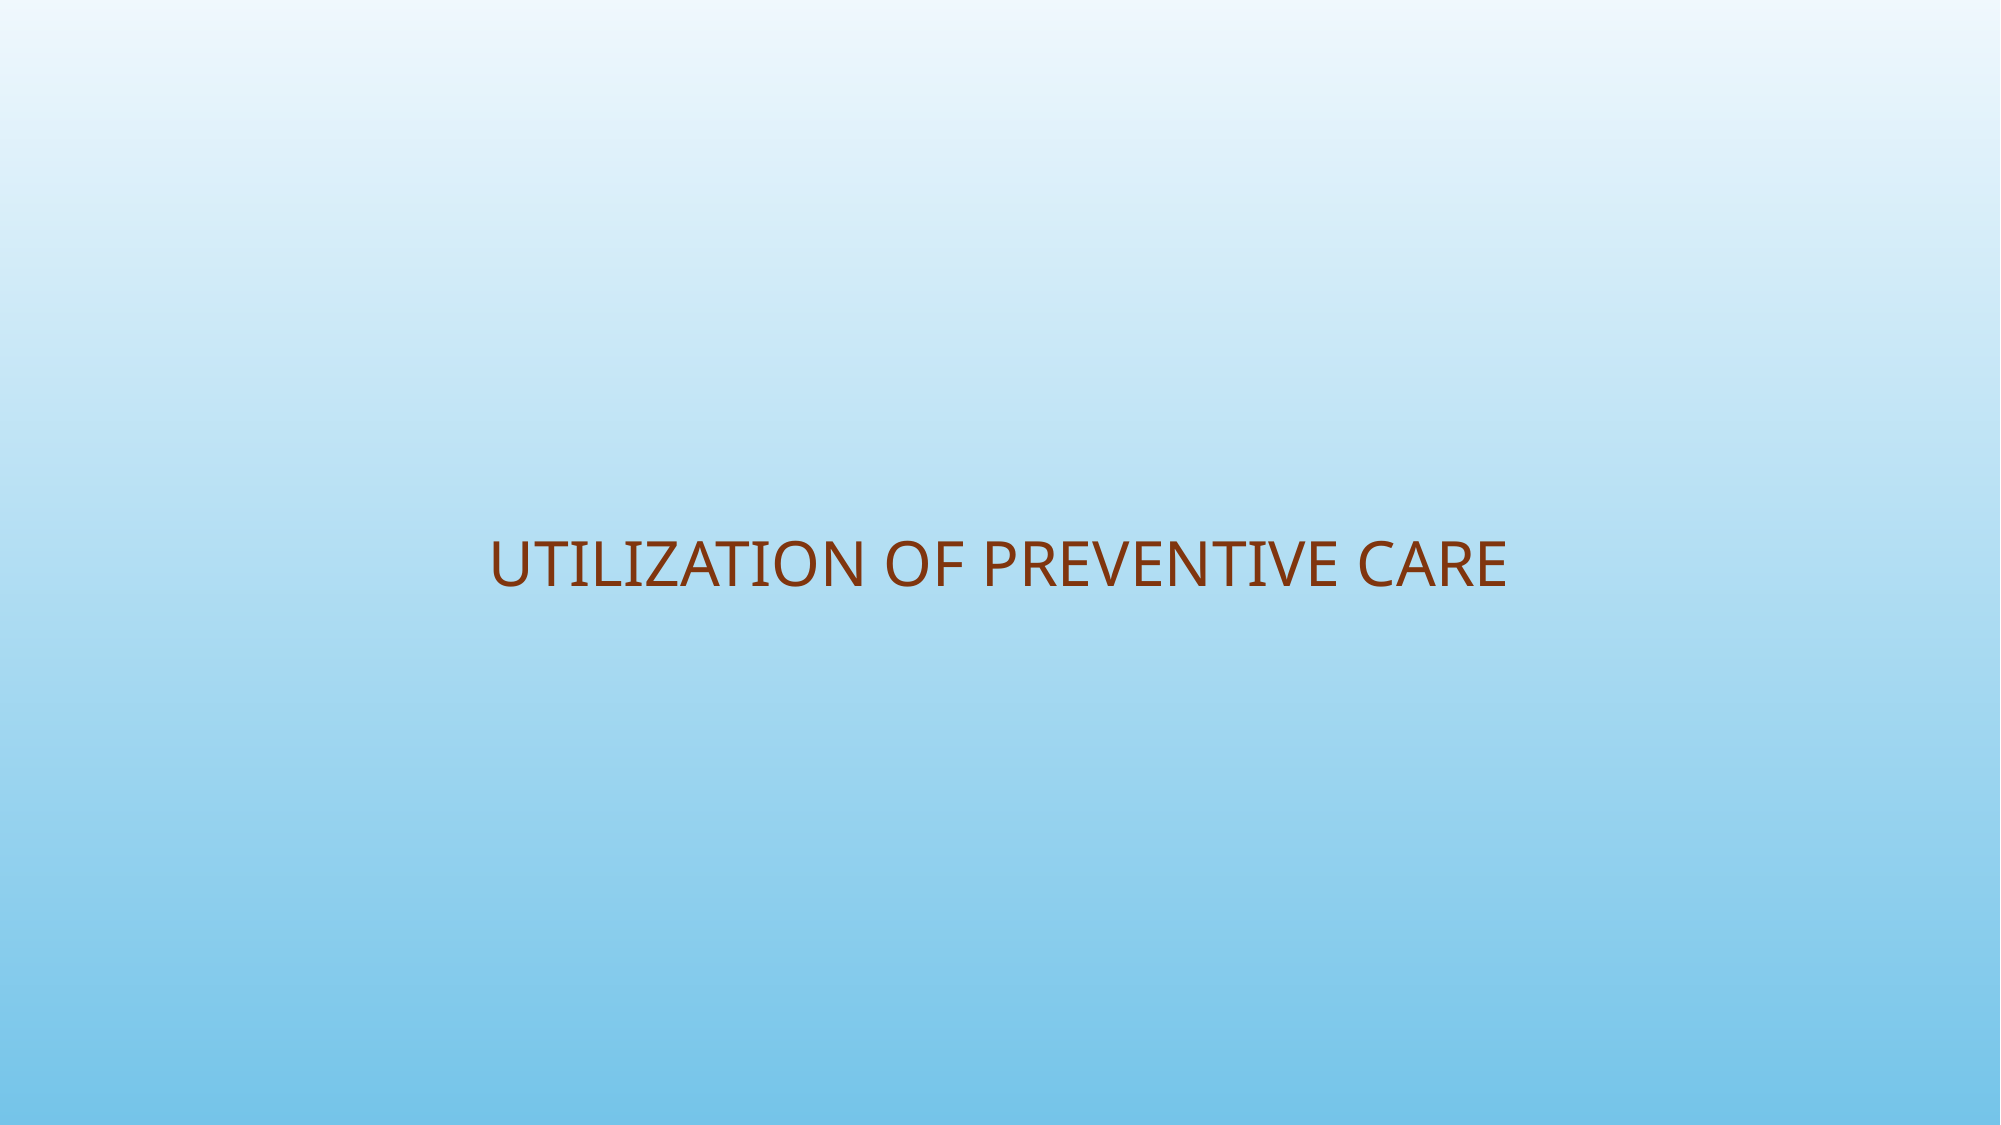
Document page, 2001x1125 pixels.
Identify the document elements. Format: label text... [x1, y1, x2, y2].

text_box UTILIZATION OF PREVENTIVE CARE [0, 517, 2000, 607]
